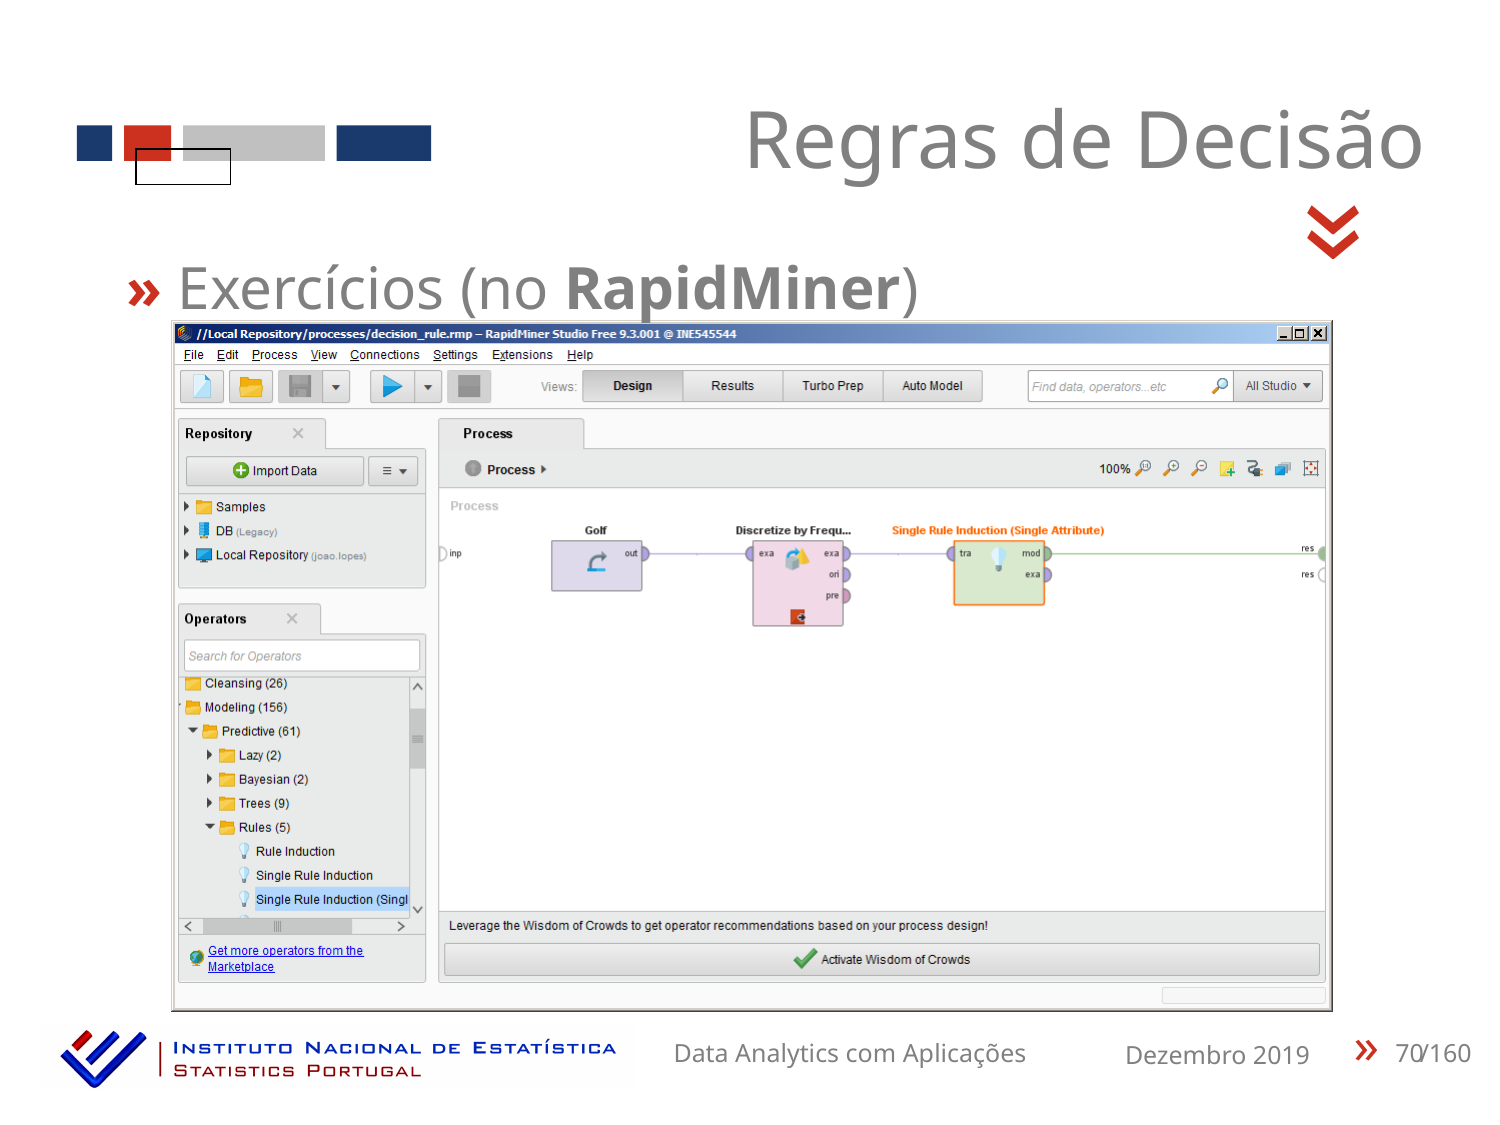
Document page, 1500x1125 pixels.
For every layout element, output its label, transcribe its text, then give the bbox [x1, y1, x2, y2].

text_box Regras de Decisão [478, 66, 1441, 207]
text_box » Exercícios (no RapidMiner) [111, 243, 1436, 329]
text_box 70 [1380, 1029, 1447, 1075]
picture [41, 1023, 638, 1093]
picture [170, 320, 1333, 1012]
text_box « [1234, 207, 1400, 243]
